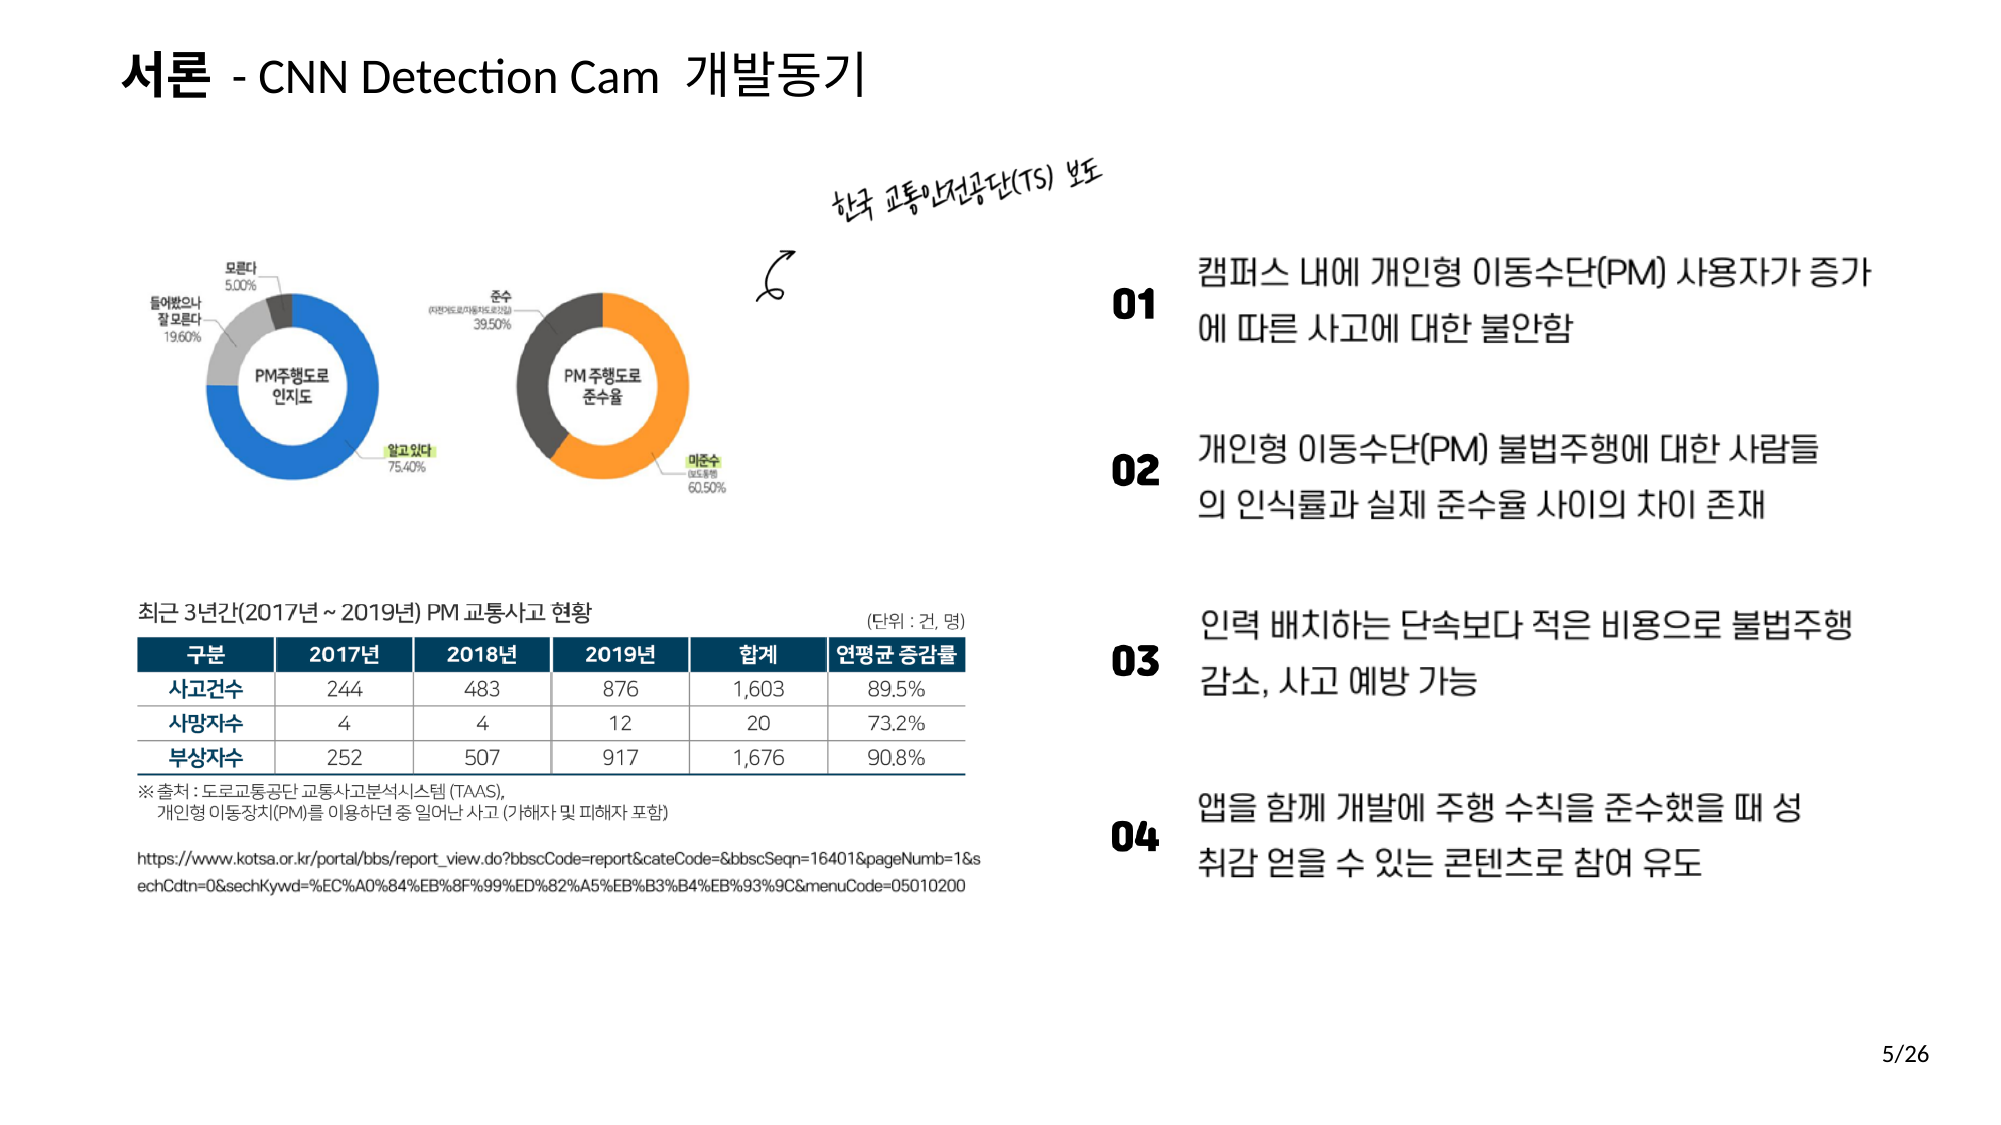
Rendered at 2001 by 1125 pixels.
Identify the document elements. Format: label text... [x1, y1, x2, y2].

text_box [751, 262, 805, 292]
text_box 5/26 [1867, 1030, 1945, 1075]
text_box 서론 - CNN Detection Cam 개발동기 [105, 36, 884, 112]
picture [1098, 803, 1176, 869]
picture [1190, 421, 1834, 535]
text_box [115, 581, 988, 842]
picture [1194, 596, 1866, 712]
picture [769, 292, 784, 309]
picture [1098, 270, 1172, 338]
picture [1190, 779, 1814, 893]
picture [822, 135, 1125, 245]
picture [1190, 243, 1887, 359]
picture [1098, 437, 1176, 504]
picture [1098, 627, 1176, 695]
picture [134, 845, 988, 904]
picture [772, 245, 800, 262]
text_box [125, 239, 769, 521]
